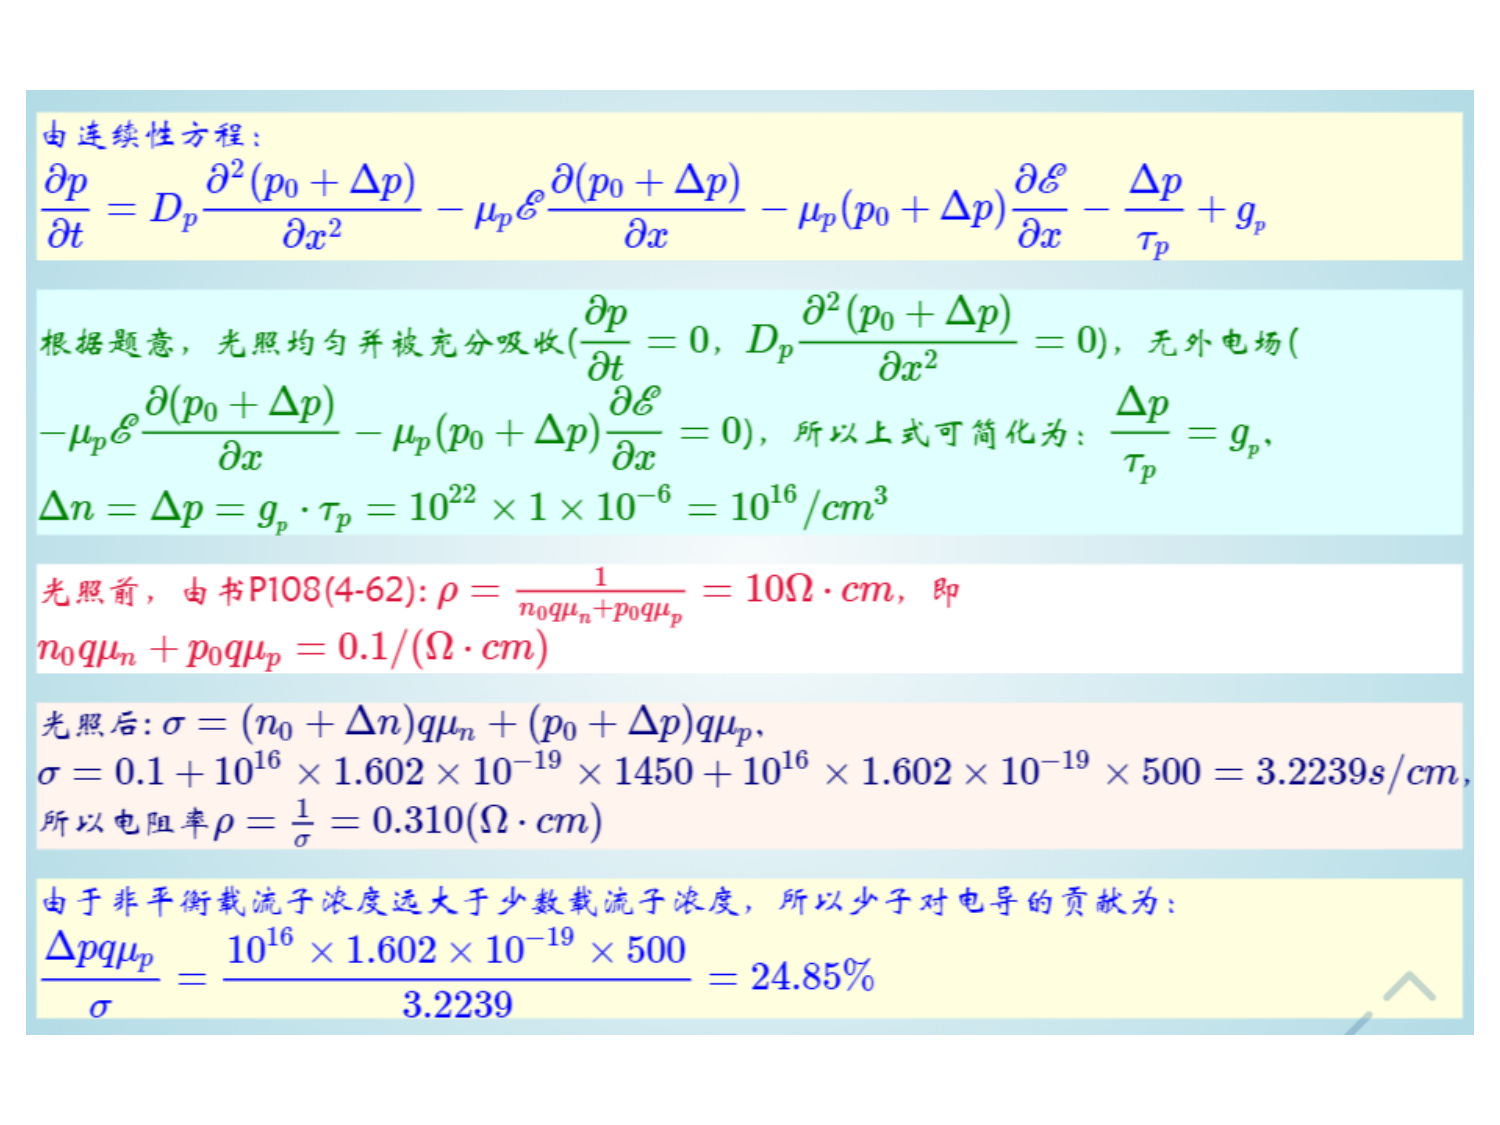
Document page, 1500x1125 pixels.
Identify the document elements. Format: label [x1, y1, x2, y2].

picture [26, 90, 1474, 1035]
